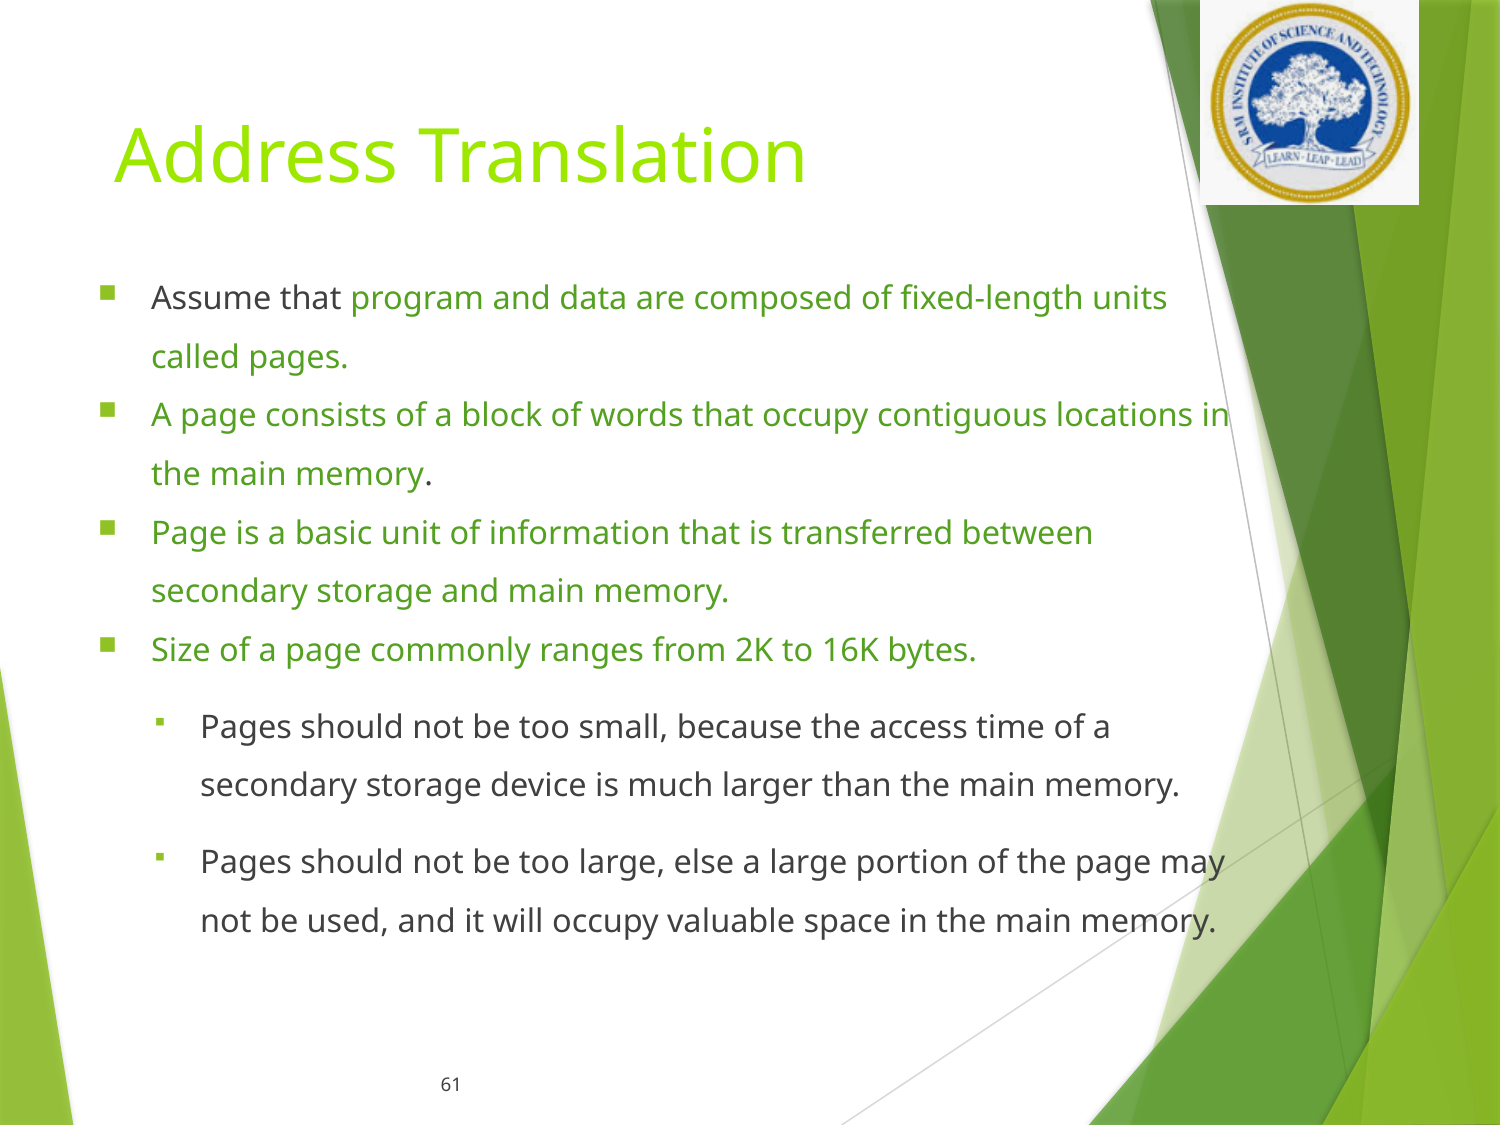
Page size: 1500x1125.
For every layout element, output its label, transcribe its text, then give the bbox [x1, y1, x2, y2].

picture [1199, 0, 1420, 206]
title Address Translation [99, 99, 1142, 249]
slide_number 61 [433, 1062, 1337, 1108]
list Assume that program and data are composed of fixed-length units called pages. A page consists of a block of words that occupy contiguous locations in the main memory. Page is a basic unit of information that is transferred between secondary storage and main memory. Size of a page commonly ranges from 2K to 16K bytes. Pages should not be too small, because the access time of a secondary storage device is much larger than the main memory. Pages should not be too large, else a large portion of the page may not be used, and it will occupy valuable space in the main memory. [62, 249, 1250, 960]
